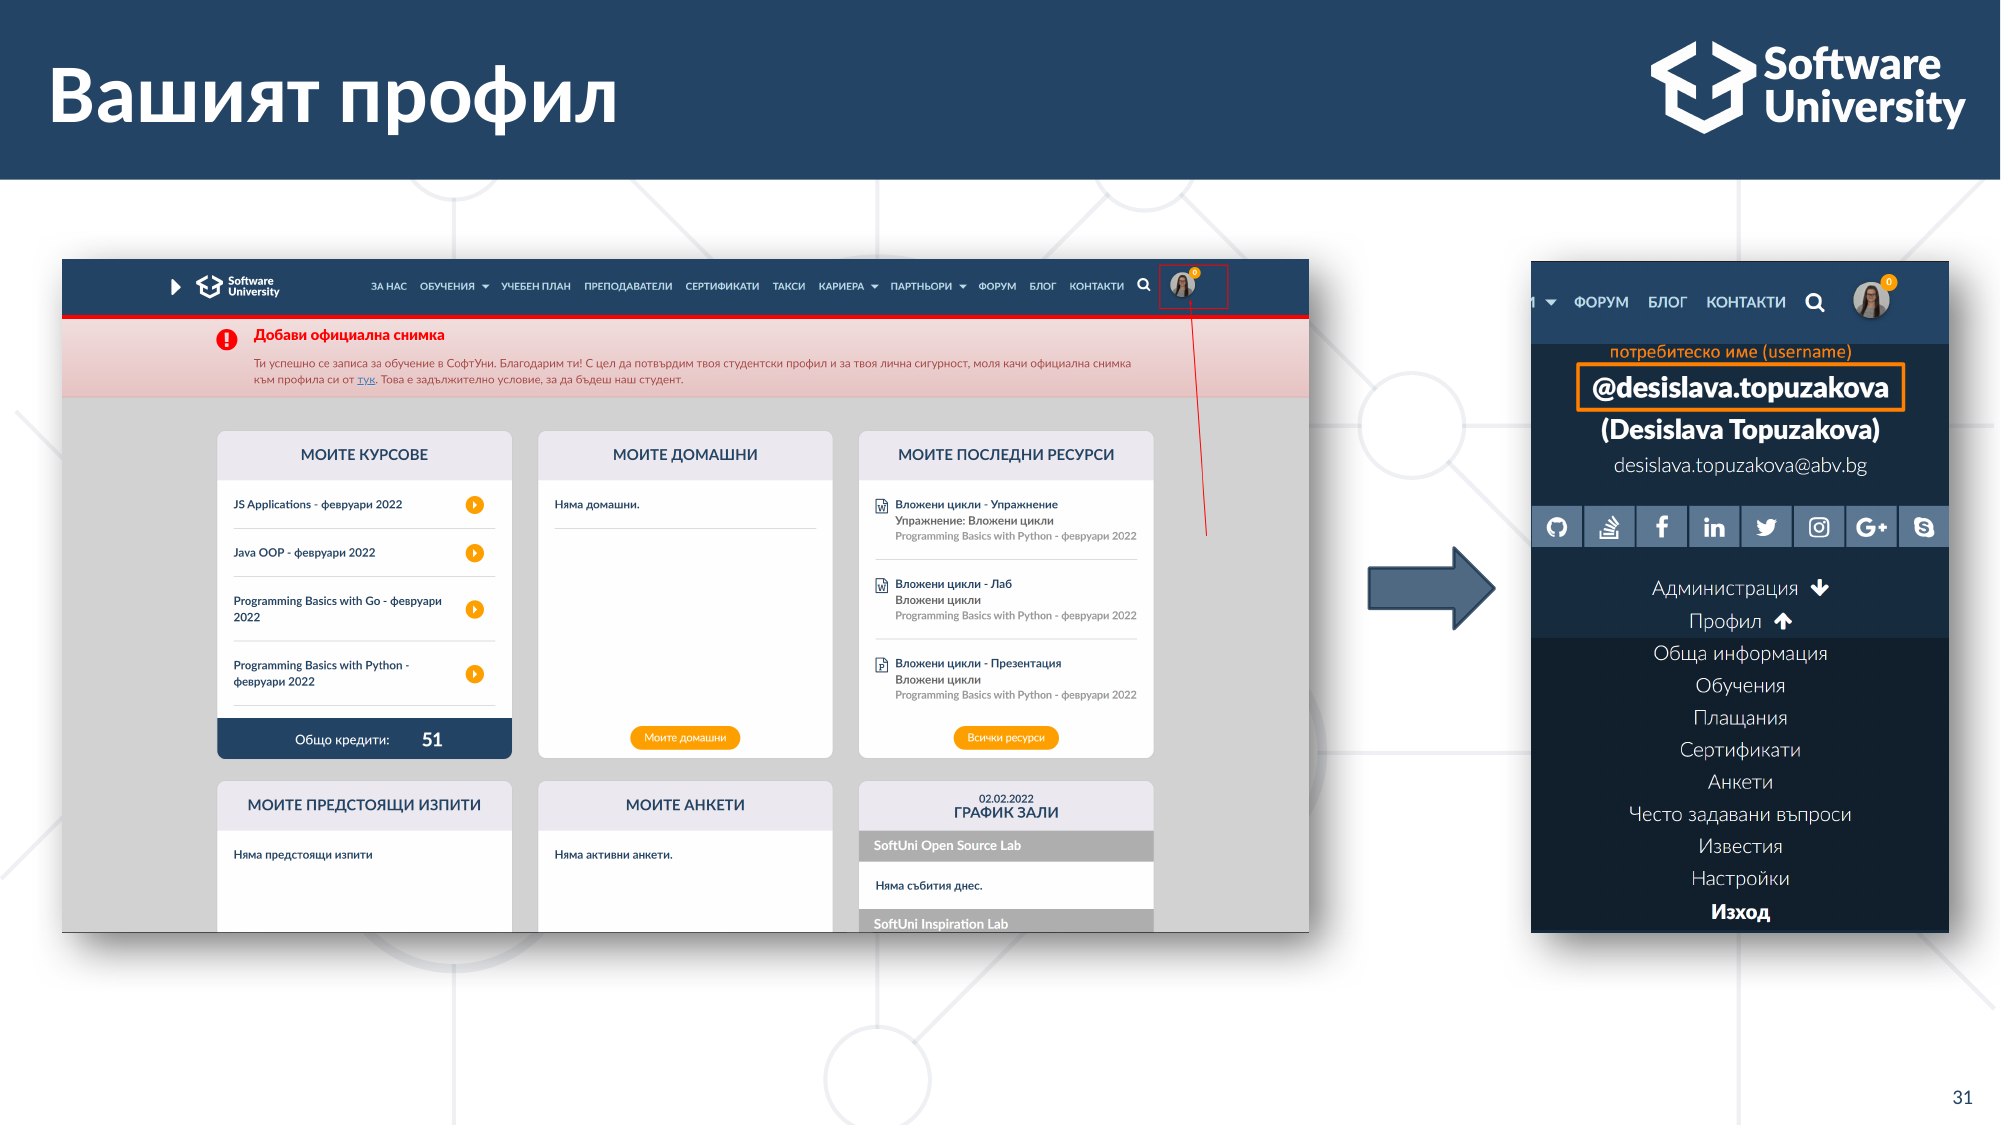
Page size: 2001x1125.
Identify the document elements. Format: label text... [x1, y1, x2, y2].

picture [62, 259, 1309, 933]
picture [1651, 41, 1966, 134]
picture [1530, 261, 1949, 933]
slide_number 31 [1927, 1067, 1989, 1117]
text_box [1366, 545, 1497, 631]
title Вашият профил [31, 16, 1625, 162]
